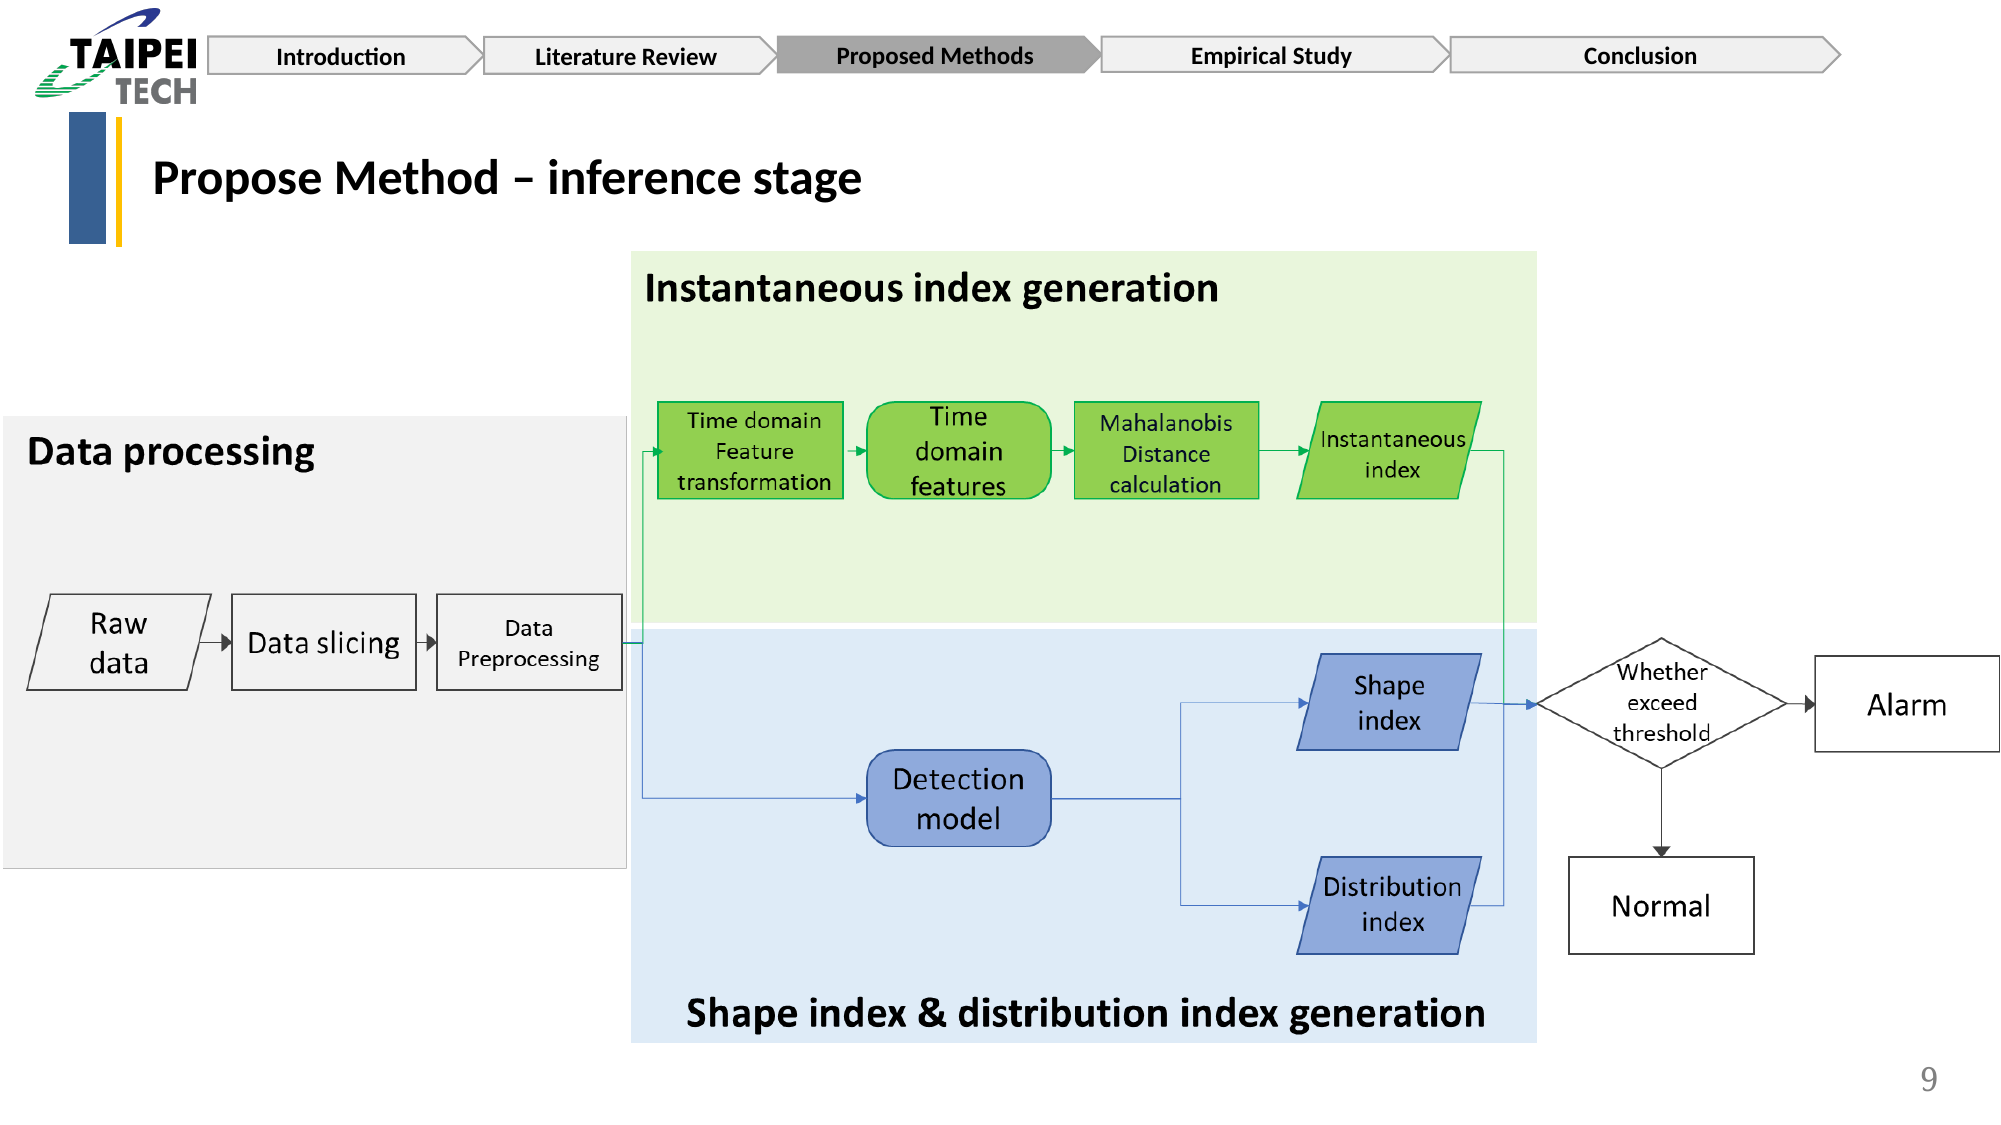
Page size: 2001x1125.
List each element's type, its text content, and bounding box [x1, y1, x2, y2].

text_box 9 [1887, 1064, 2000, 1111]
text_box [208, 36, 1841, 74]
text_box Propose Method – inference stage [196, 99, 1944, 246]
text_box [34, 8, 196, 246]
picture [0, 246, 2000, 1064]
